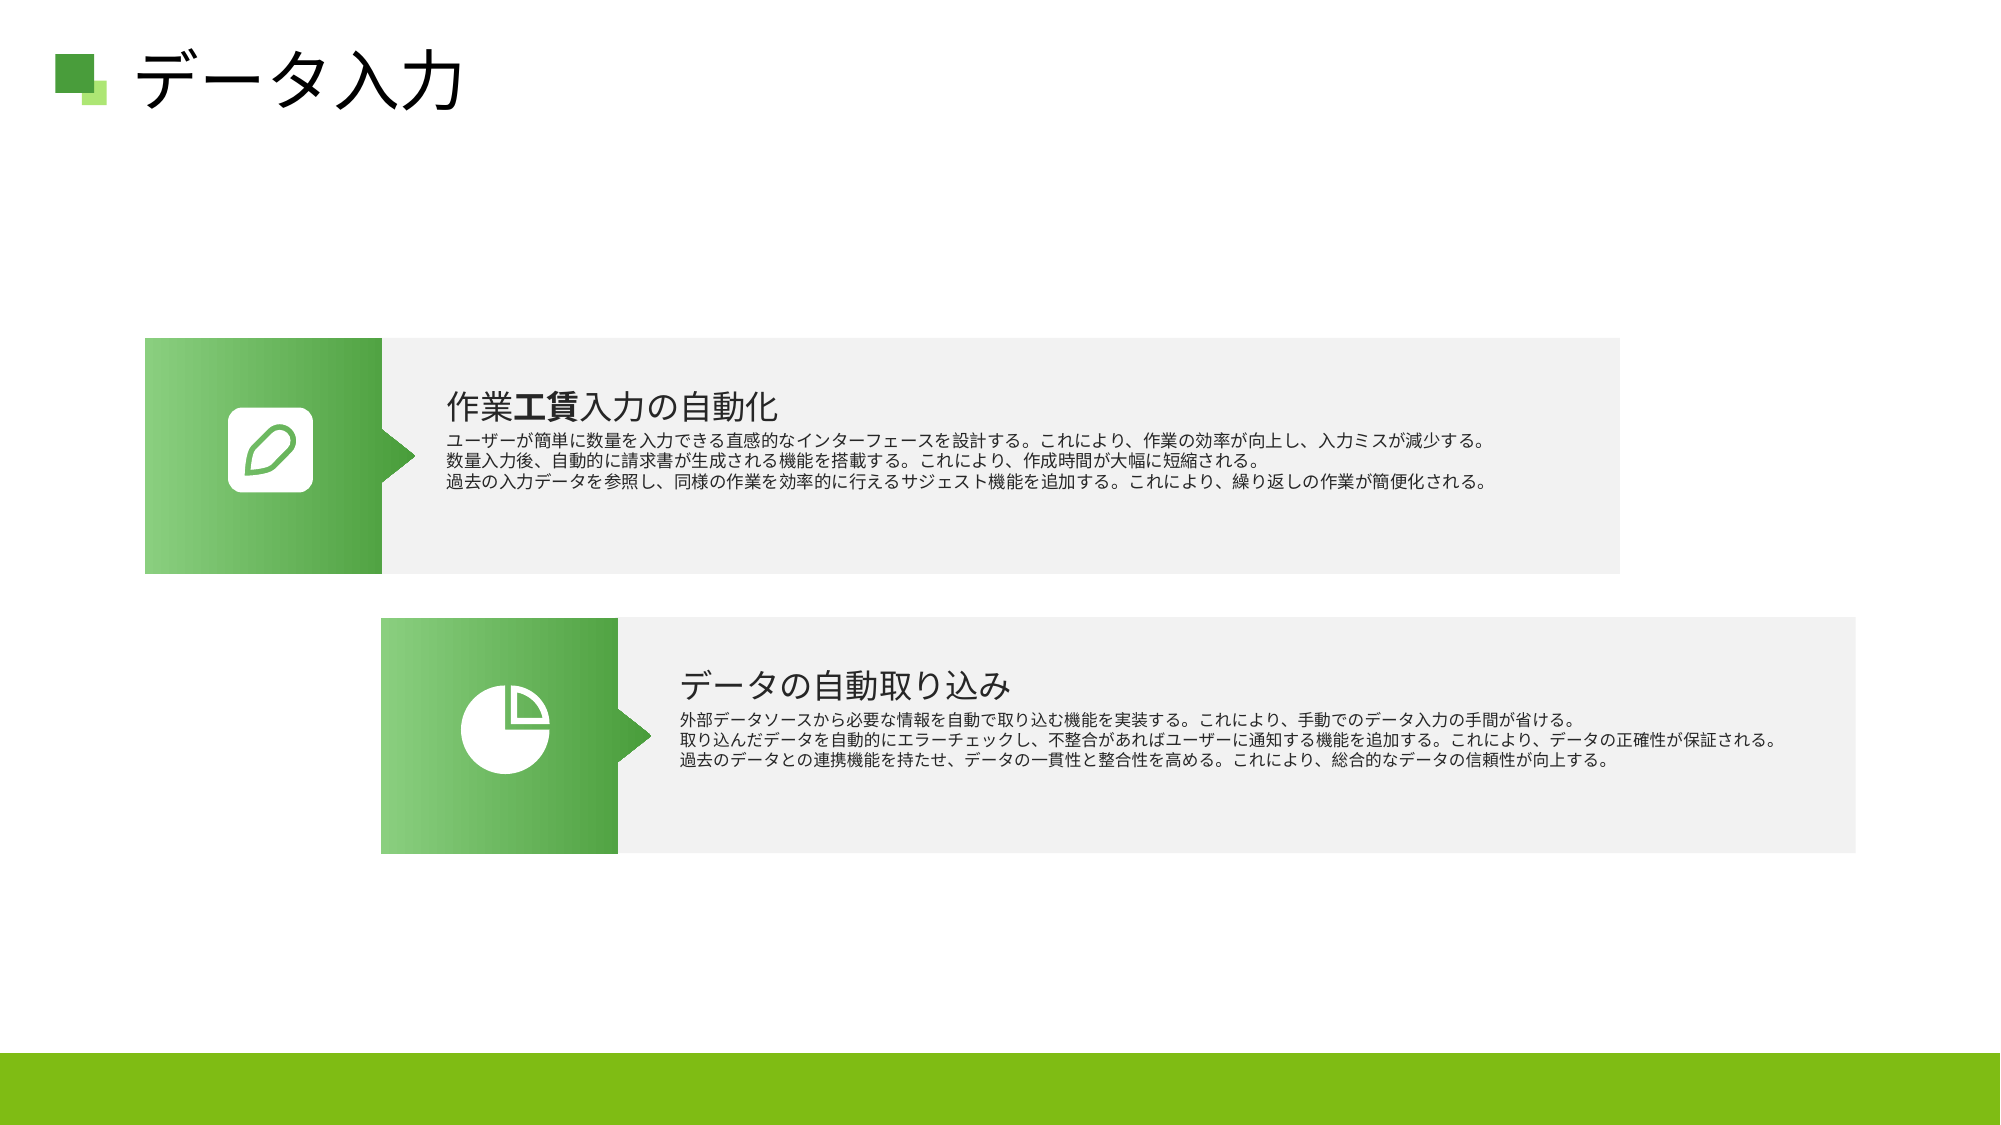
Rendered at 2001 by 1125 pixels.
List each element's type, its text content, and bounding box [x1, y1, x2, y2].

text_box ユーザーが簡単に数量を入力できる直感的なインターフェースを設計する。これにより、作業の効率が向上し、入力ミスが減少する。 数量入力後、自動的に請求書が生成される機能を搭載する。これにより、作成時間が大幅に短縮される。 過去の入力データを参照し、同様の作業を効率的に行えるサジェスト機能を追加する。これにより、繰り返しの作業が簡便化される。 [446, 429, 1569, 563]
text_box [460, 685, 550, 775]
text_box [0, 1052, 2000, 1125]
text_box [618, 617, 1856, 854]
text_box 外部データソースから必要な情報を自動で取り込む機能を実装する。これにより、手動でのデータ入力の手間が省ける。 取り込んだデータを自動的にエラーチェックし、不整合があればユーザーに通知する機能を追加する。これにより、データの正確性が保証される。 過去のデータとの連携機能を持たせ、データの一貫性と整合性を高める。これにより、総合的なデータの信頼性が向上する。 [679, 709, 1802, 829]
text_box [55, 54, 95, 93]
text_box 作業工賃入力の自動化 [446, 356, 1569, 427]
text_box データ入力 [132, 43, 1909, 115]
text_box [382, 337, 1620, 574]
text_box [381, 617, 652, 854]
text_box [81, 80, 107, 106]
text_box データの自動取り込み [679, 636, 1802, 706]
text_box [228, 407, 313, 493]
text_box [145, 337, 416, 575]
